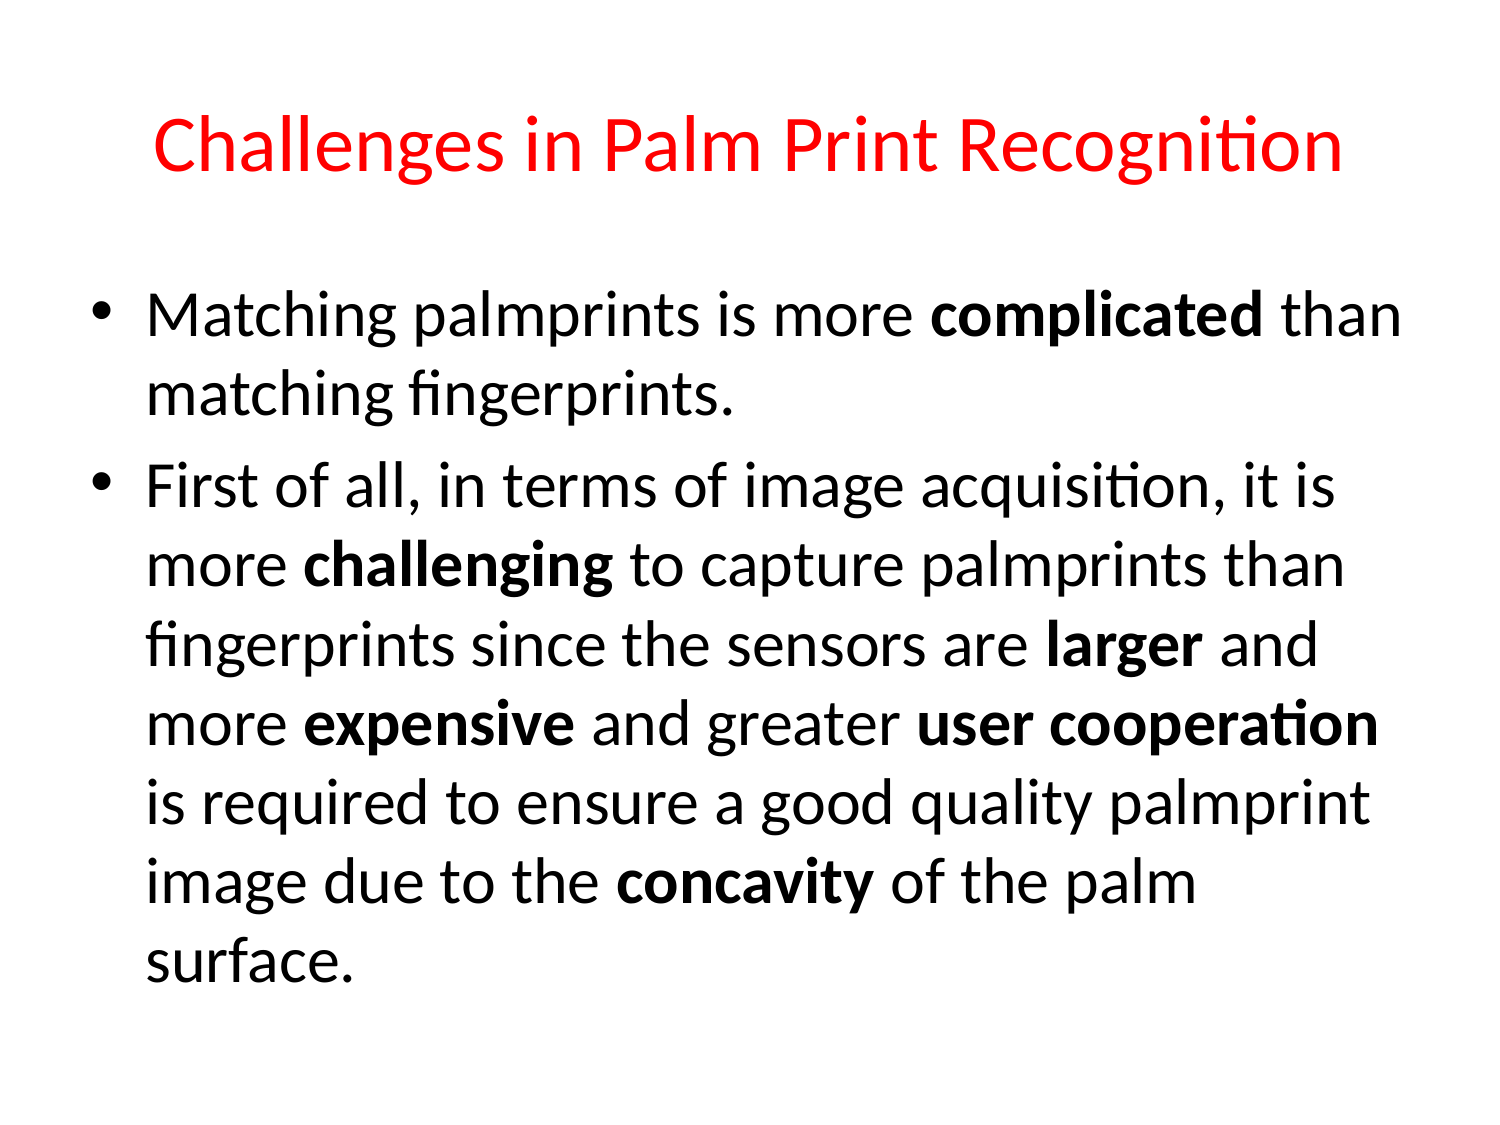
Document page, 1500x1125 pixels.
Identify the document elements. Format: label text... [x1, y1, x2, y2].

list Matching palmprints is more complicated than matching fingerprints. First of all, in terms of image acquisition, it is more challenging to capture palmprints than fingerprints since the sensors are larger and more expensive and greater user cooperation is required to ensure a good quality palmprint image due to the concavity of the palm surface. [75, 262, 1425, 1005]
title Challenges in Palm Print Recognition [75, 45, 1425, 233]
